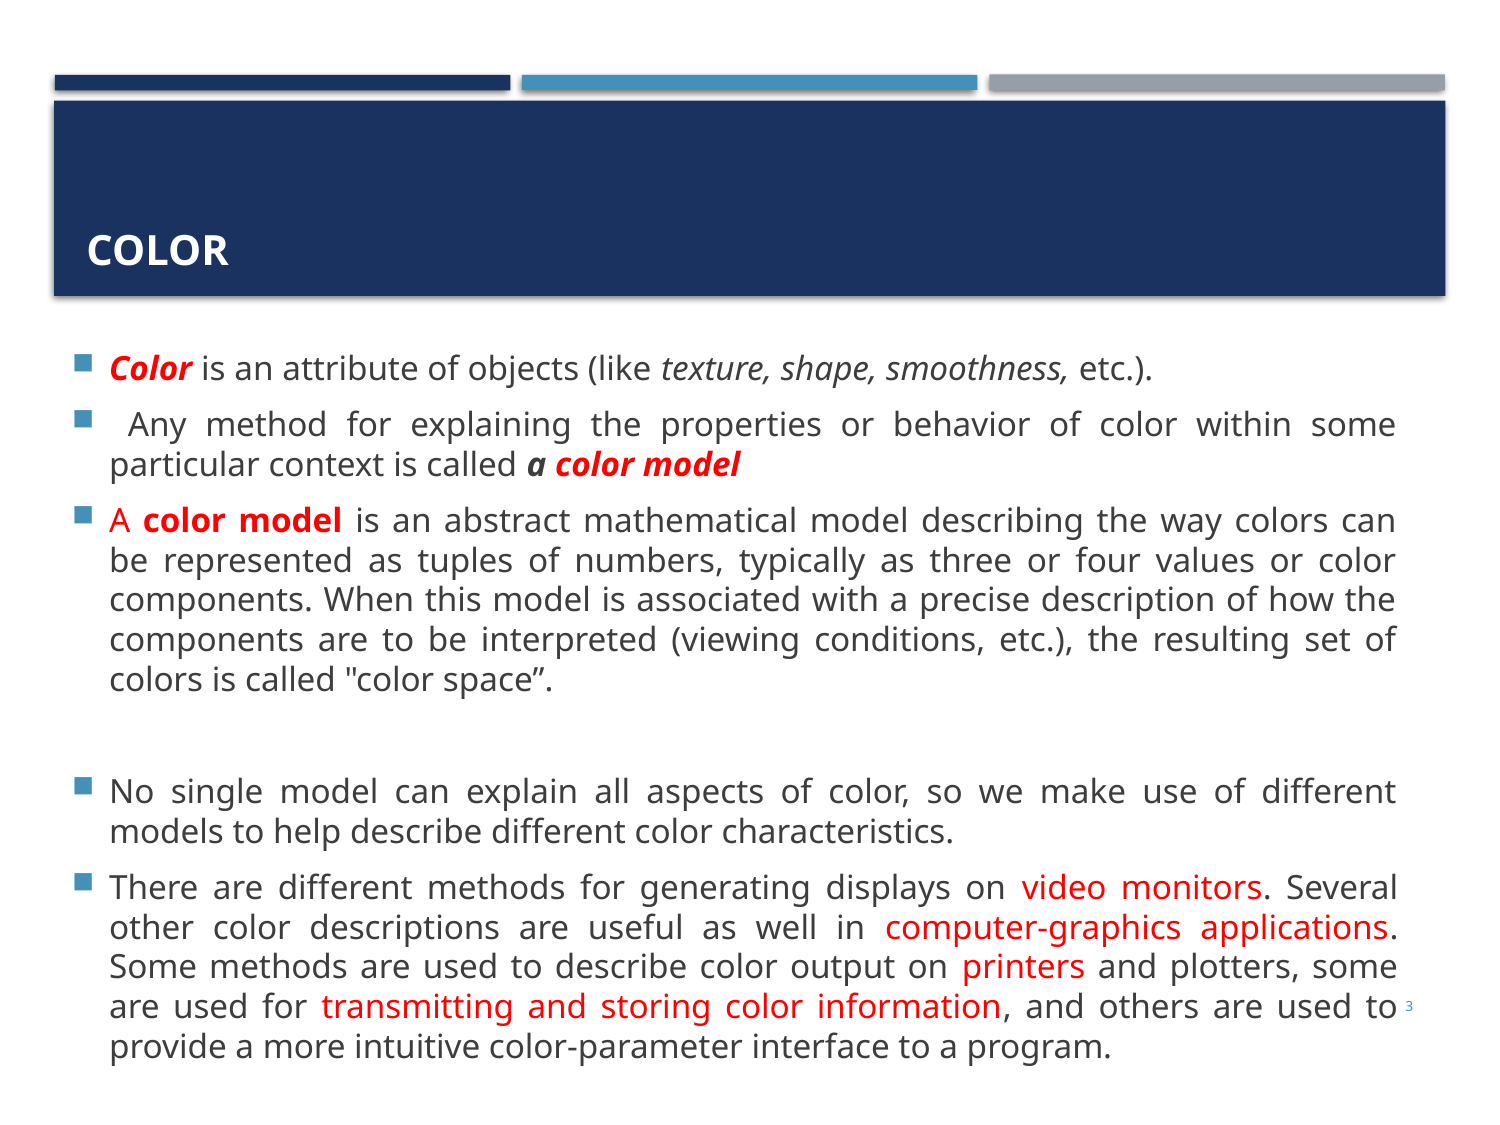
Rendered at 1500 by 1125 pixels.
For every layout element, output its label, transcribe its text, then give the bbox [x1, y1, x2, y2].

title Color [71, 115, 1429, 282]
list Color is an attribute of objects (like texture, shape, smoothness, etc.). Any method for explaining the properties or behavior of color within some particular context is called a color model A color model is an abstract mathematical model describing the way colors can be represented as tuples of numbers, typically as three or four values or color components. When this model is associated with a precise description of how the components are to be interpreted (viewing conditions, etc.), the resulting set of colors is called "color space”. No single model can explain all aspects of color, so we make use of different models to help describe different color characteristics. There are different methods for generating displays on video monitors. Several other color descriptions are useful as well in computer-graphics applications. Some methods are used to describe color output on printers and plotters, some are used for transmitting and storing color information, and others are used to provide a more intuitive color-parameter interface to a program. [56, 339, 1414, 1104]
slide_number 3 [1298, 977, 1429, 1037]
